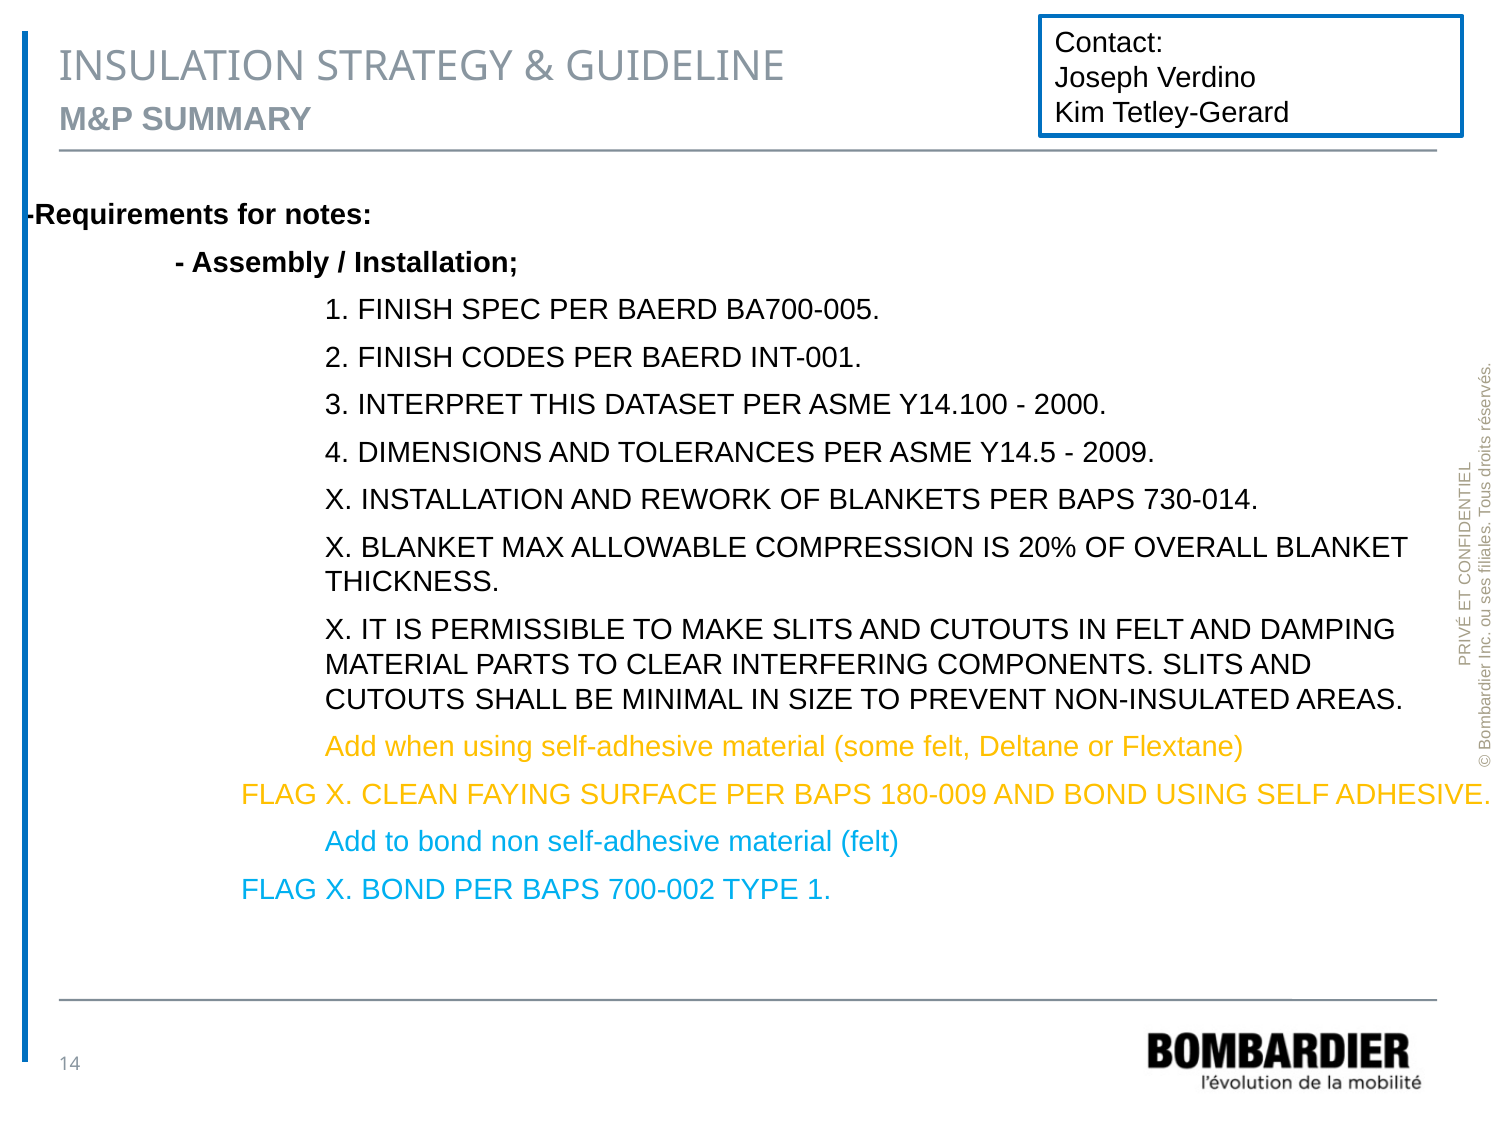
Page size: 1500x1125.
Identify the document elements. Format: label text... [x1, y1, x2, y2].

title INSULATION STRATEGY & GUIDELINE [58, 30, 1039, 102]
picture [1101, 1014, 1492, 1123]
slide_number 14 [59, 1035, 113, 1094]
list M&P Summary [59, 102, 1436, 138]
list -Requirements for notes: - Assembly / Installation; 1. FINISH SPEC PER BAERD BA700-005. 2. FINISH CODES PER BAERD INT-001. 3. INTERPRET THIS DATASET PER ASME Y14.100 - 2000. 4. DIMENSIONS AND TOLERANCES PER ASME Y14.5 - 2009. X. INSTALLATION AND REWORK OF BLANKETS PER BAPS 730-014. X. BLANKET MAX ALLOWABLE COMPRESSION IS 20% OF OVERALL BLANKET THICKNESS. X. IT IS PERMISSIBLE TO MAKE SLITS AND CUTOUTS IN FELT AND DAMPING MATERIAL PARTS TO CLEAR INTERFERING COMPONENTS. SLITS AND CUTOUTS SHALL BE MINIMAL IN SIZE TO PREVENT NON-INSULATED AREAS. Add when using self-adhesive material (some felt, Deltane or Flextane) FLAG X. CLEAN FAYING SURFACE PER BAPS 180-009 AND BOND USING SELF ADHESIVE. Add to bond non self-adhesive material (felt) FLAG X. BOND PER BAPS 700-002 TYPE 1. [29, 187, 1500, 1013]
text_box Contact: Joseph Verdino Kim Tetley-Gerard [1039, 16, 1463, 136]
